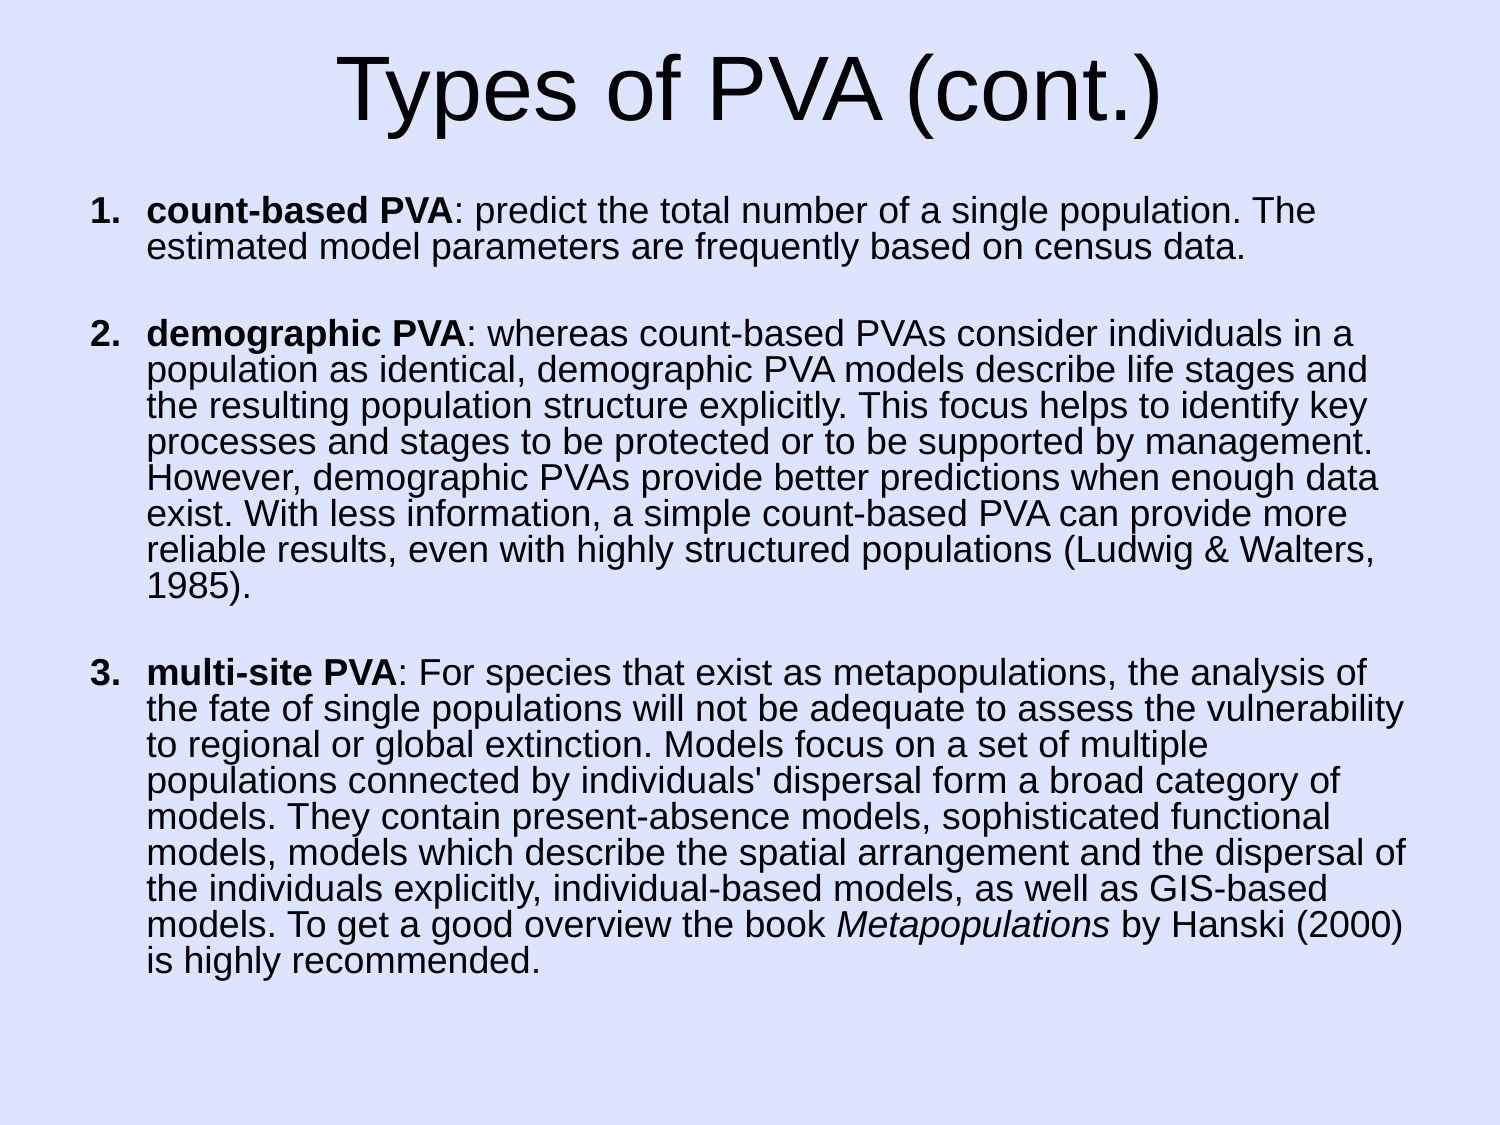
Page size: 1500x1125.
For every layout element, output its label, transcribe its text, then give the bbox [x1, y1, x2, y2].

title Types of PVA (cont.) [75, 12, 1425, 155]
list count-based PVA: predict the total number of a single population. The estimated model parameters are frequently based on census data. demographic PVA: whereas count-based PVAs consider individuals in a population as identical, demographic PVA models describe life stages and the resulting population structure explicitly. This focus helps to identify key processes and stages to be protected or to be supported by management. However, demographic PVAs provide better predictions when enough data exist. With less information, a simple count-based PVA can provide more reliable results, even with highly structured populations (Ludwig & Walters, 1985). multi-site PVA: For species that exist as metapopulations, the analysis of the fate of single populations will not be adequate to assess the vulnerability to regional or global extinction. Models focus on a set of multiple populations connected by individuals' dispersal form a broad category of models. They contain present-absence models, sophisticated functional models, models which describe the spatial arrangement and the dispersal of the individuals explicitly, individual-based models, as well as GIS-based models. To get a good overview the book Metapopulations by Hanski (2000) is highly recommended. [75, 187, 1425, 1038]
